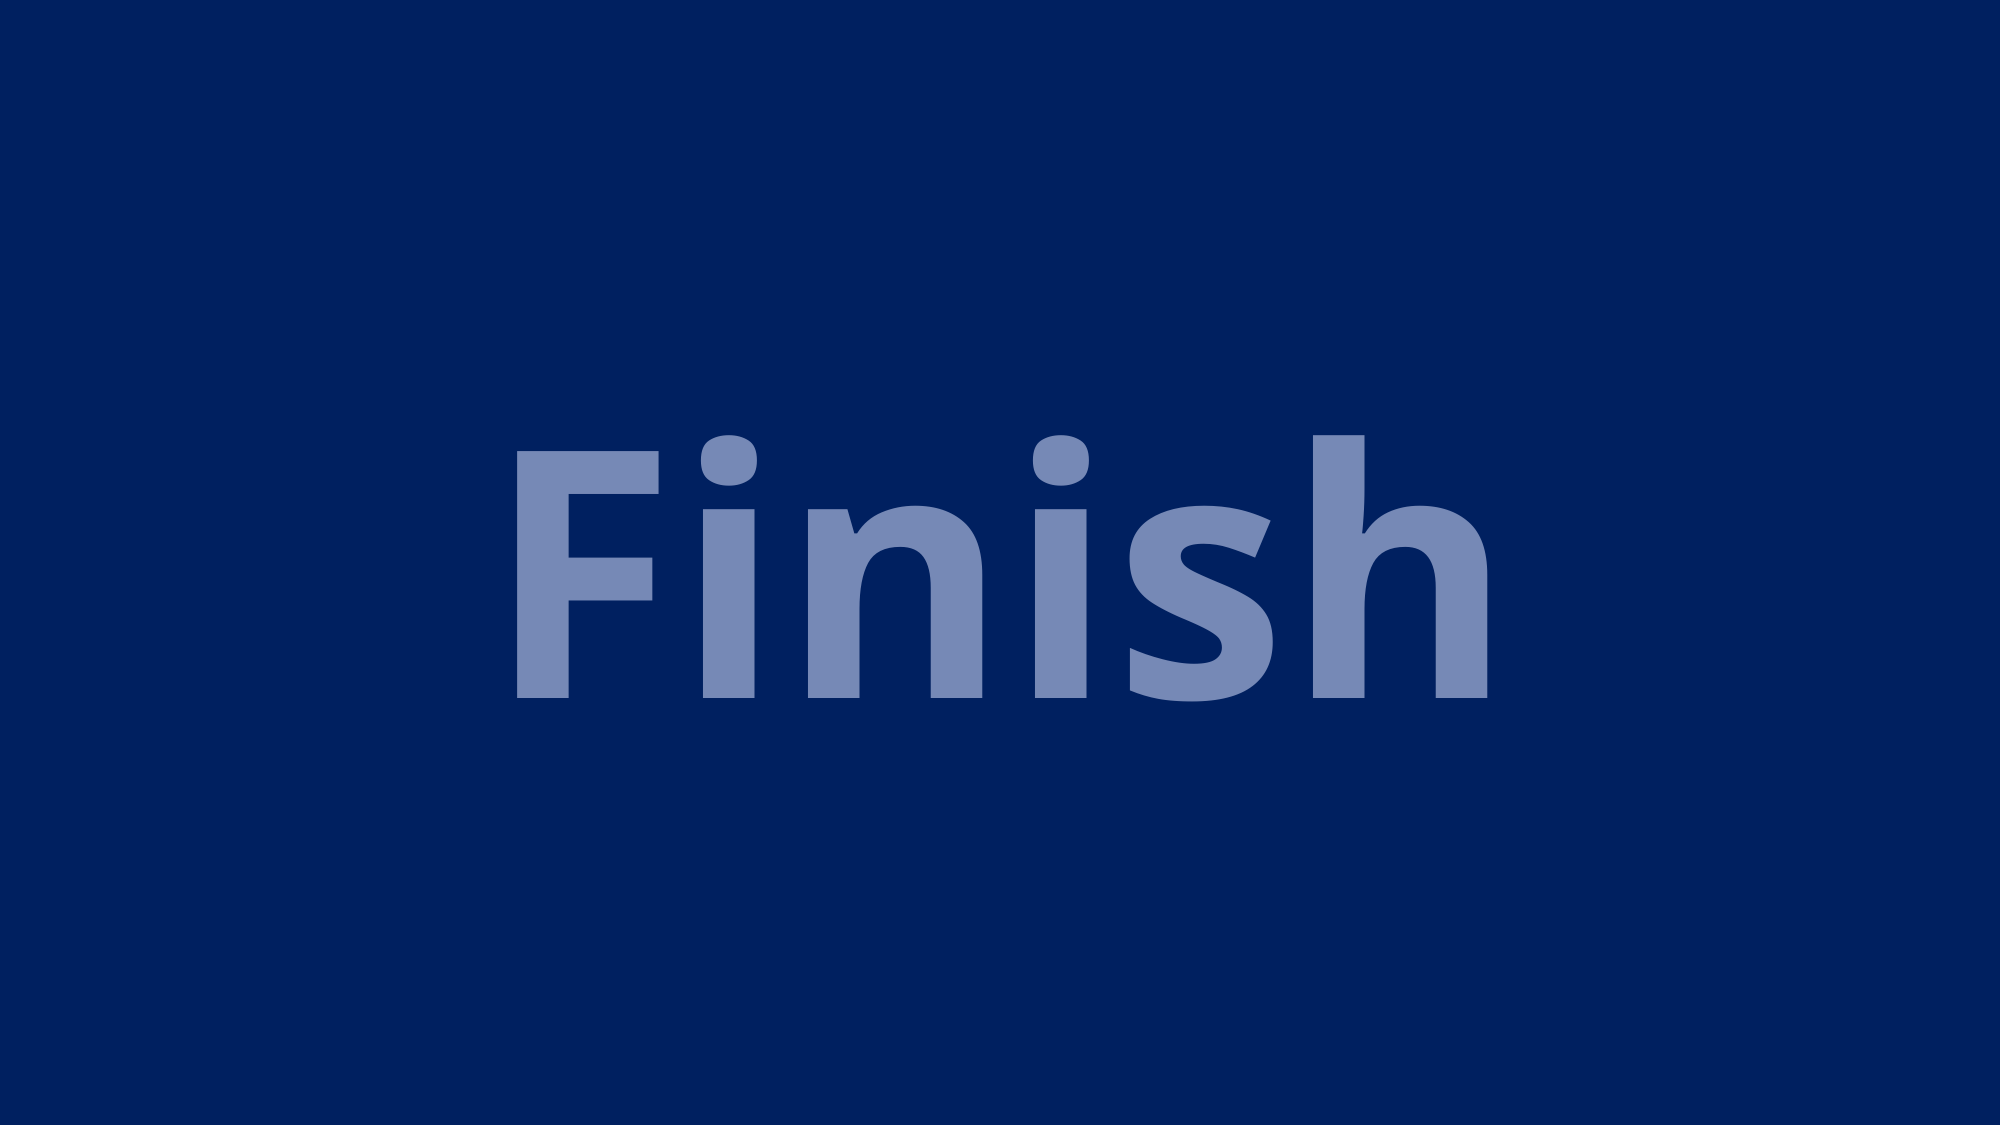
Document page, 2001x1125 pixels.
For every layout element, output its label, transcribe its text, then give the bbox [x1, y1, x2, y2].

text_box Finish [0, 345, 2000, 776]
